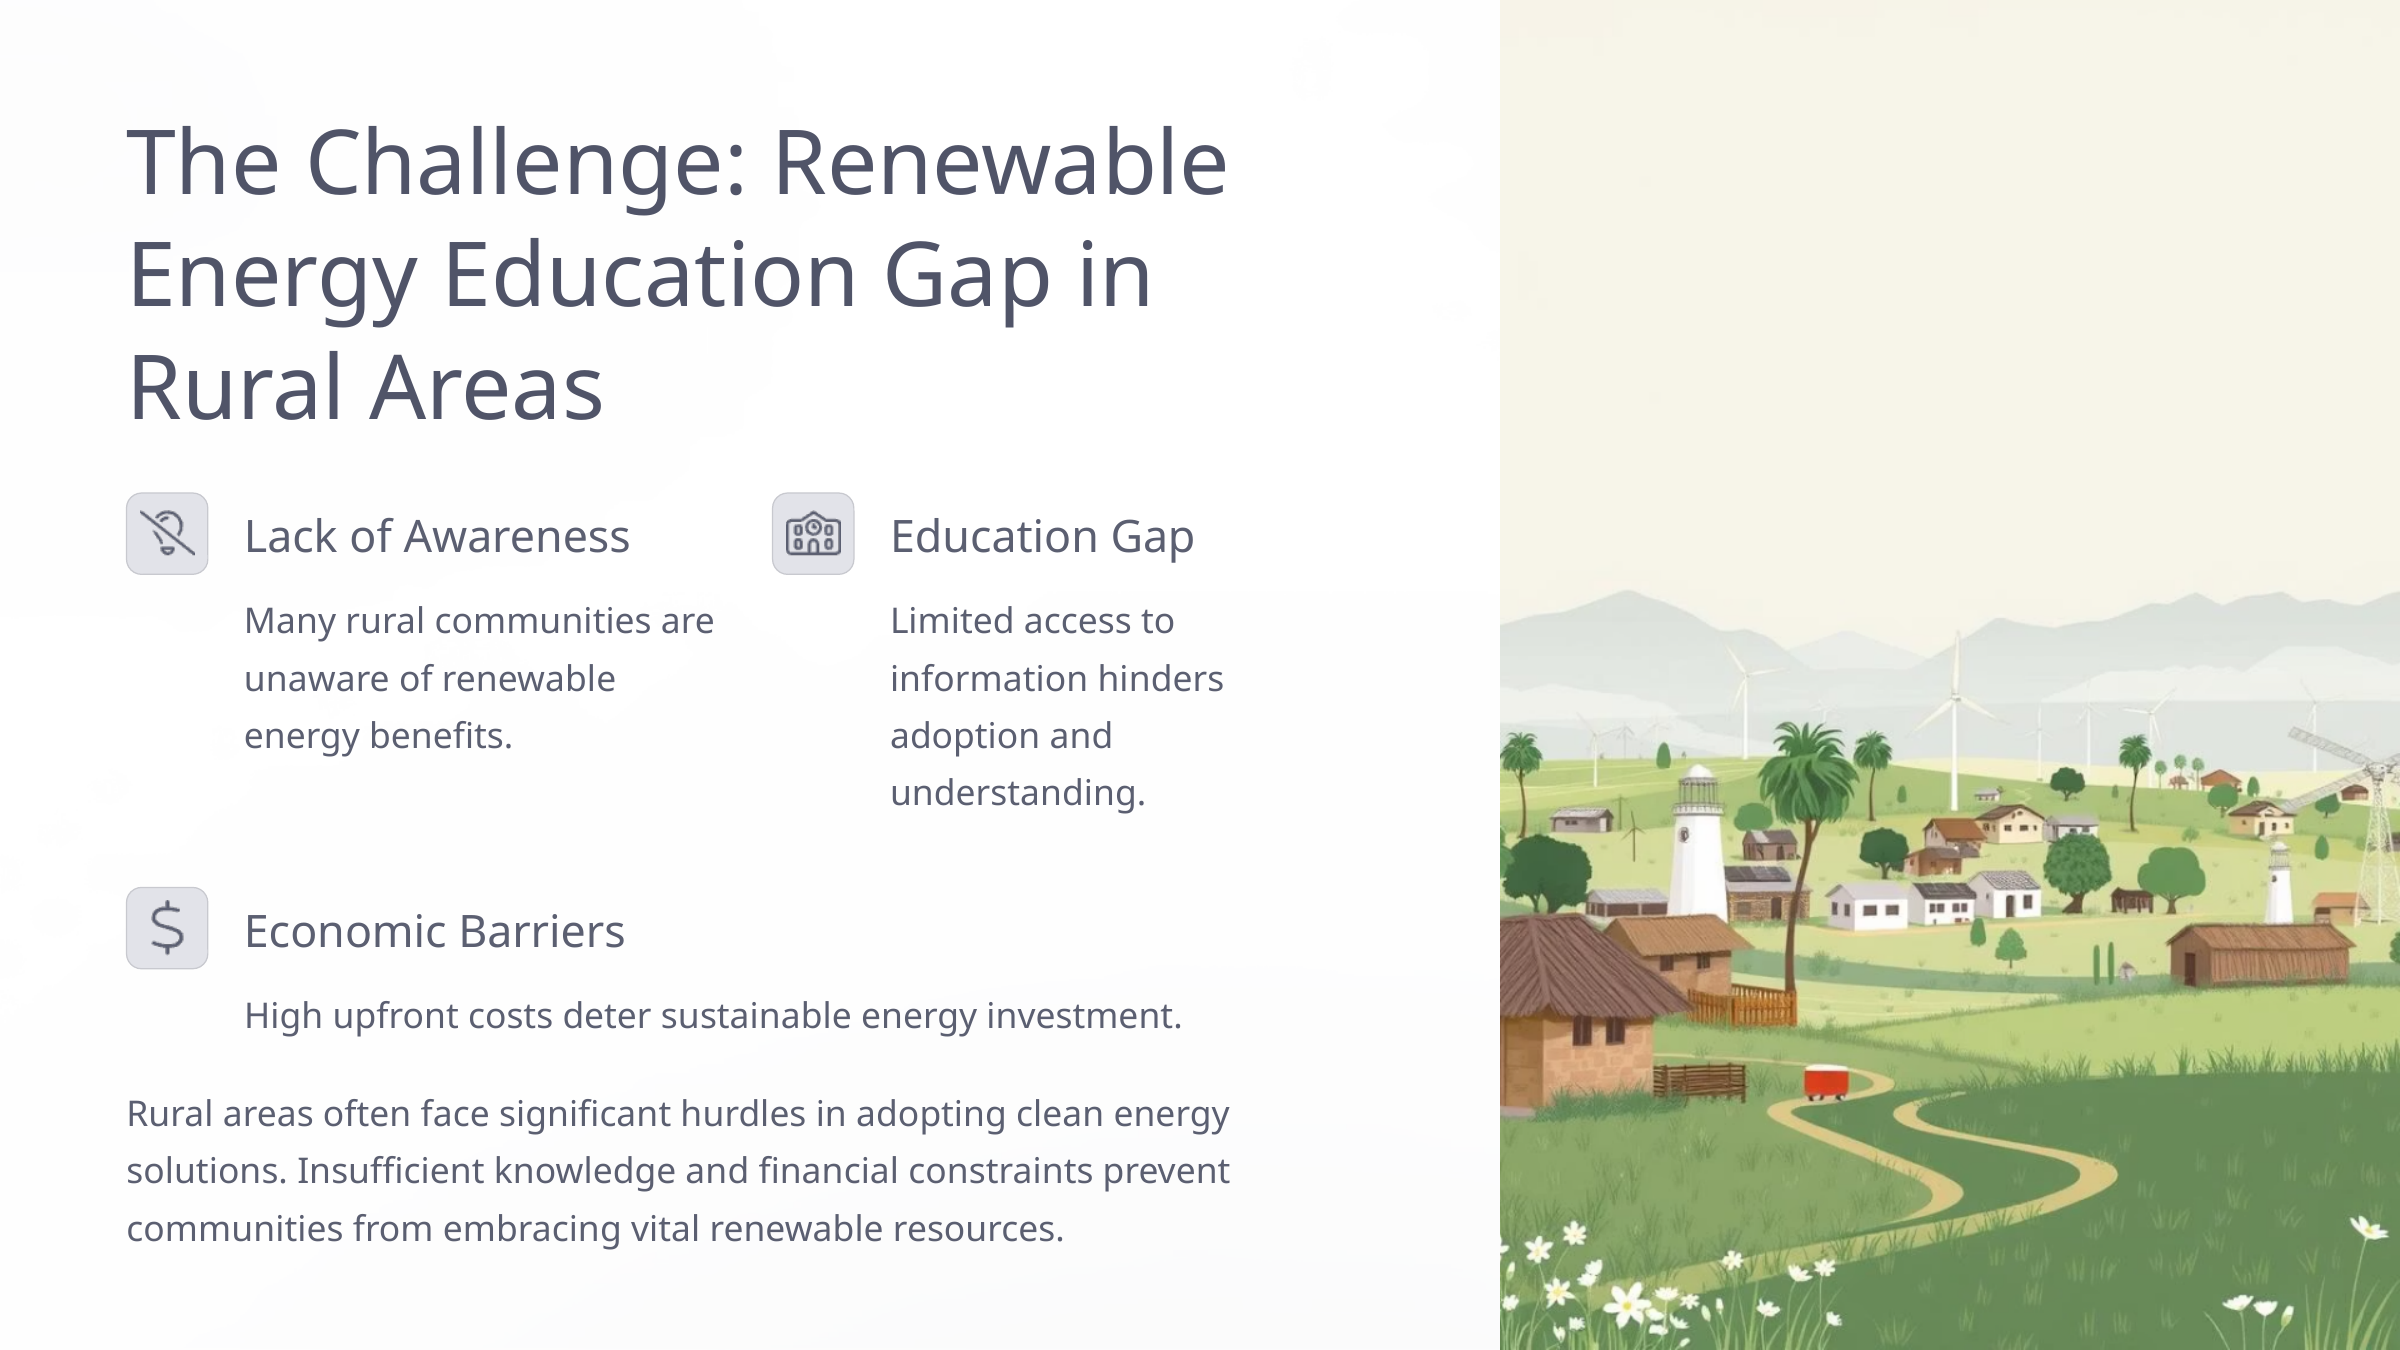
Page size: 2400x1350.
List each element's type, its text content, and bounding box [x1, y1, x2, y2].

text_box Education Gap [890, 505, 1343, 562]
text_box The Challenge: Renewable Energy Education Gap in Rural Areas [126, 99, 1374, 439]
text_box Limited access to information hinders adoption and understanding. [890, 583, 1374, 816]
picture [786, 499, 841, 568]
text_box [126, 887, 208, 969]
text_box Lack of Awareness [244, 505, 697, 562]
picture [140, 894, 195, 962]
text_box [126, 492, 208, 575]
picture [1499, 0, 2400, 1350]
text_box Many rural communities are unaware of renewable energy benefits. [244, 583, 728, 758]
picture [140, 499, 195, 568]
text_box Economic Barriers [244, 899, 697, 957]
text_box [772, 492, 854, 575]
text_box High upfront costs deter sustainable energy investment. [244, 978, 1374, 1036]
text_box Rural areas often face significant hurdles in adopting clean energy solutions. Insufficient knowledge and financial constraints prevent communities from embracing vital renewable resources. [126, 1076, 1374, 1251]
